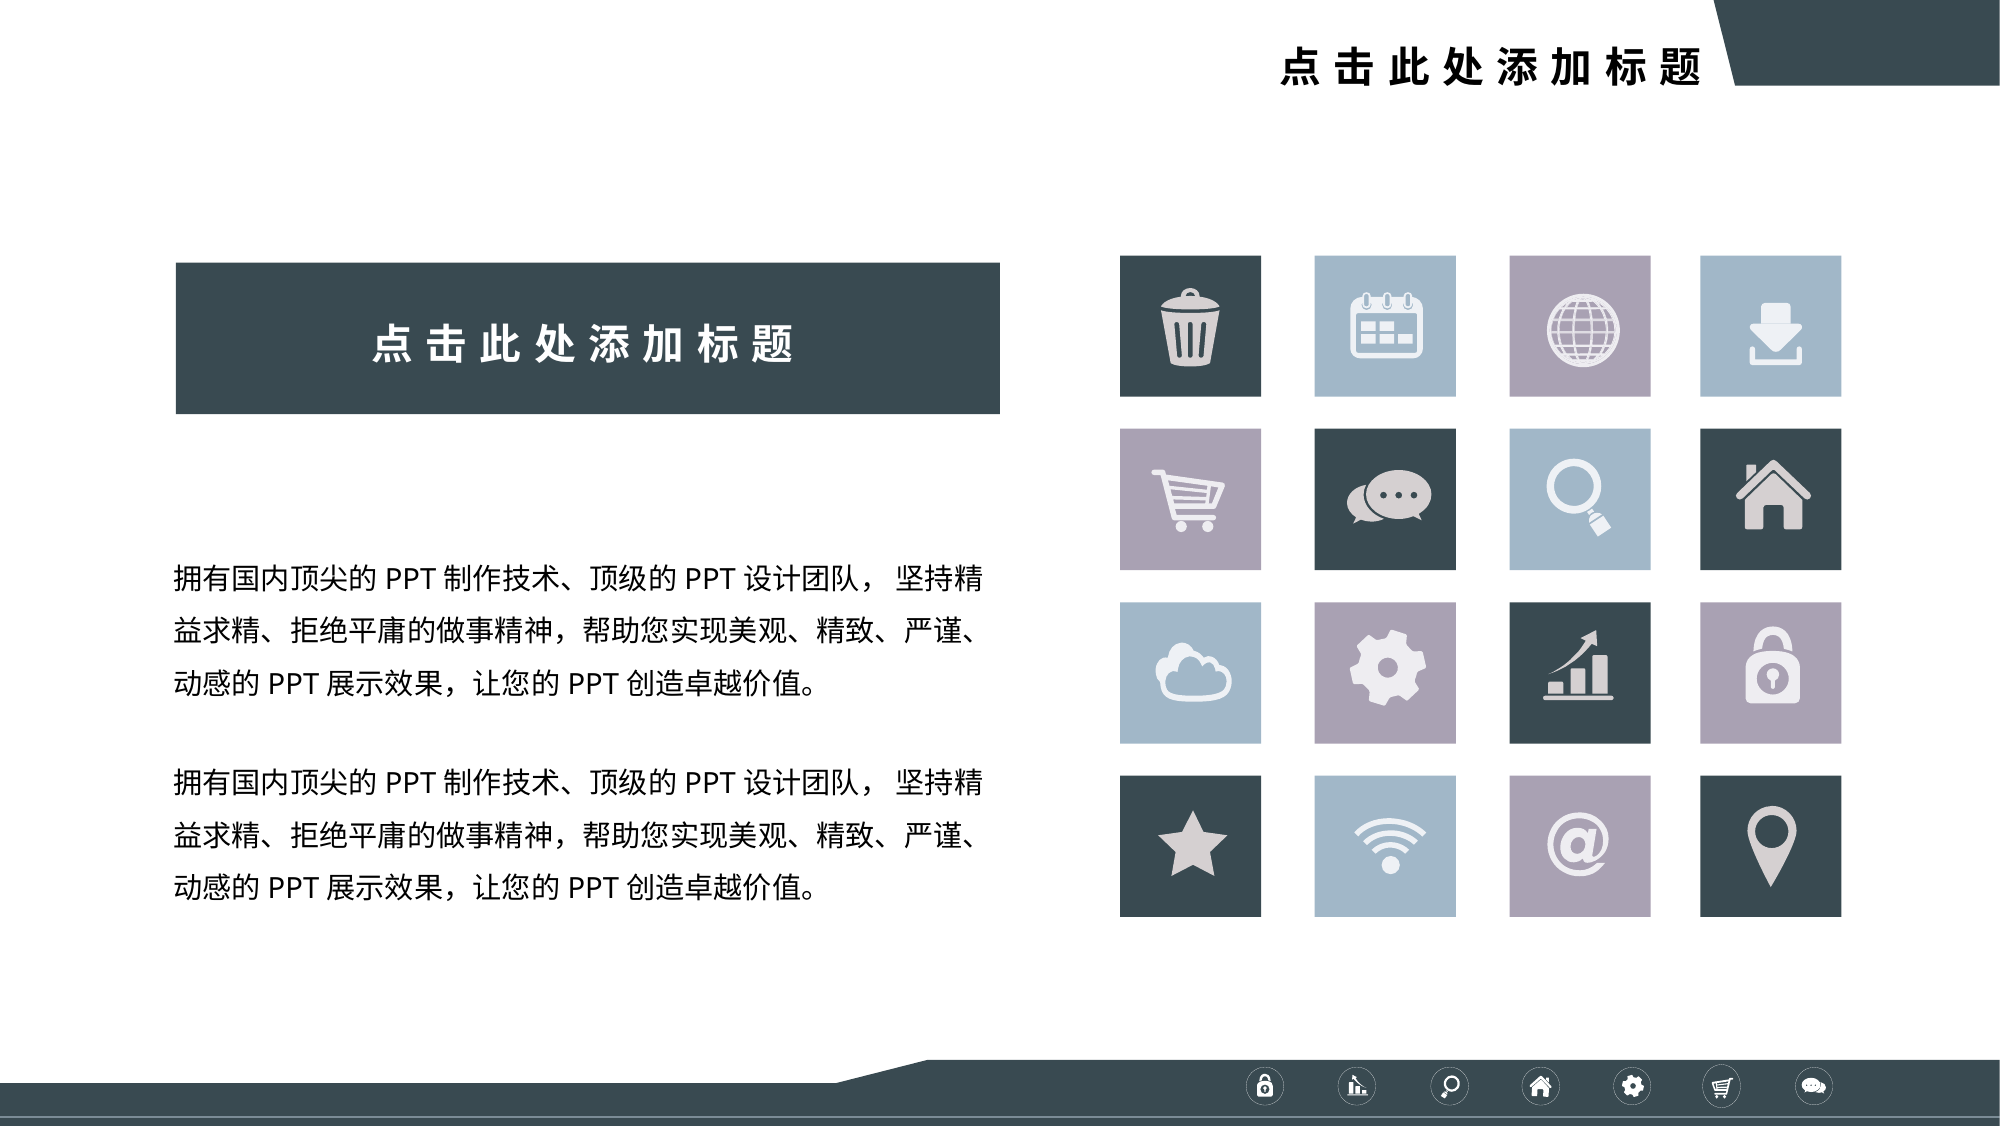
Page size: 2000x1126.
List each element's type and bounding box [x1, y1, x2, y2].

text_box [1700, 255, 1842, 397]
text_box [1120, 775, 1262, 917]
text_box [1264, 0, 2000, 99]
text_box [1509, 428, 1651, 571]
text_box [1700, 428, 1842, 571]
text_box [0, 1059, 2000, 1126]
text_box [1314, 602, 1456, 744]
text_box [175, 262, 1000, 415]
text_box [1700, 602, 1842, 744]
text_box [1120, 255, 1262, 397]
text_box [1120, 428, 1262, 571]
text_box [1700, 775, 1842, 917]
text_box [1314, 255, 1456, 397]
text_box [1509, 255, 1651, 397]
text_box [1509, 602, 1651, 744]
text_box [158, 535, 1018, 914]
text_box [1509, 775, 1651, 917]
text_box [1314, 428, 1456, 571]
text_box [1120, 602, 1262, 744]
text_box [1314, 775, 1456, 917]
